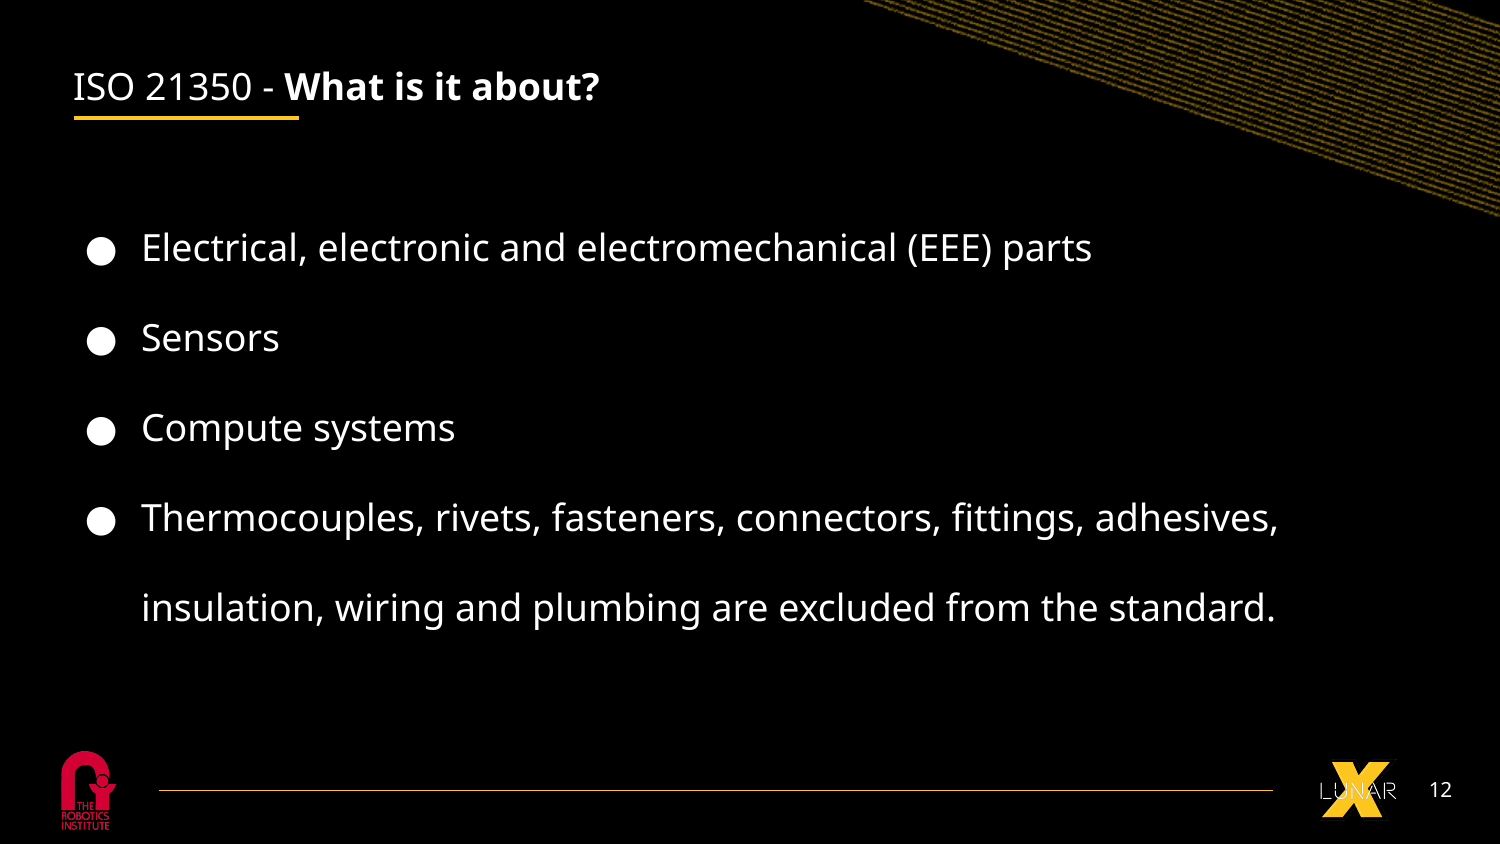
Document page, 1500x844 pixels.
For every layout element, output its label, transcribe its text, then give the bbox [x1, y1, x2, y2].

title ISO 21350 - What is it about? [58, 48, 1424, 142]
picture [1302, 751, 1414, 830]
picture [809, 0, 1500, 407]
slide_number ‹#› [1377, 758, 1468, 823]
list Electrical, electronic and electromechanical (EEE) parts Sensors Compute systems Thermocouples, rivets, fasteners, connectors, fittings, adhesives, insulation, wiring and plumbing are excluded from the standard. [51, 164, 1449, 725]
picture [61, 751, 116, 830]
